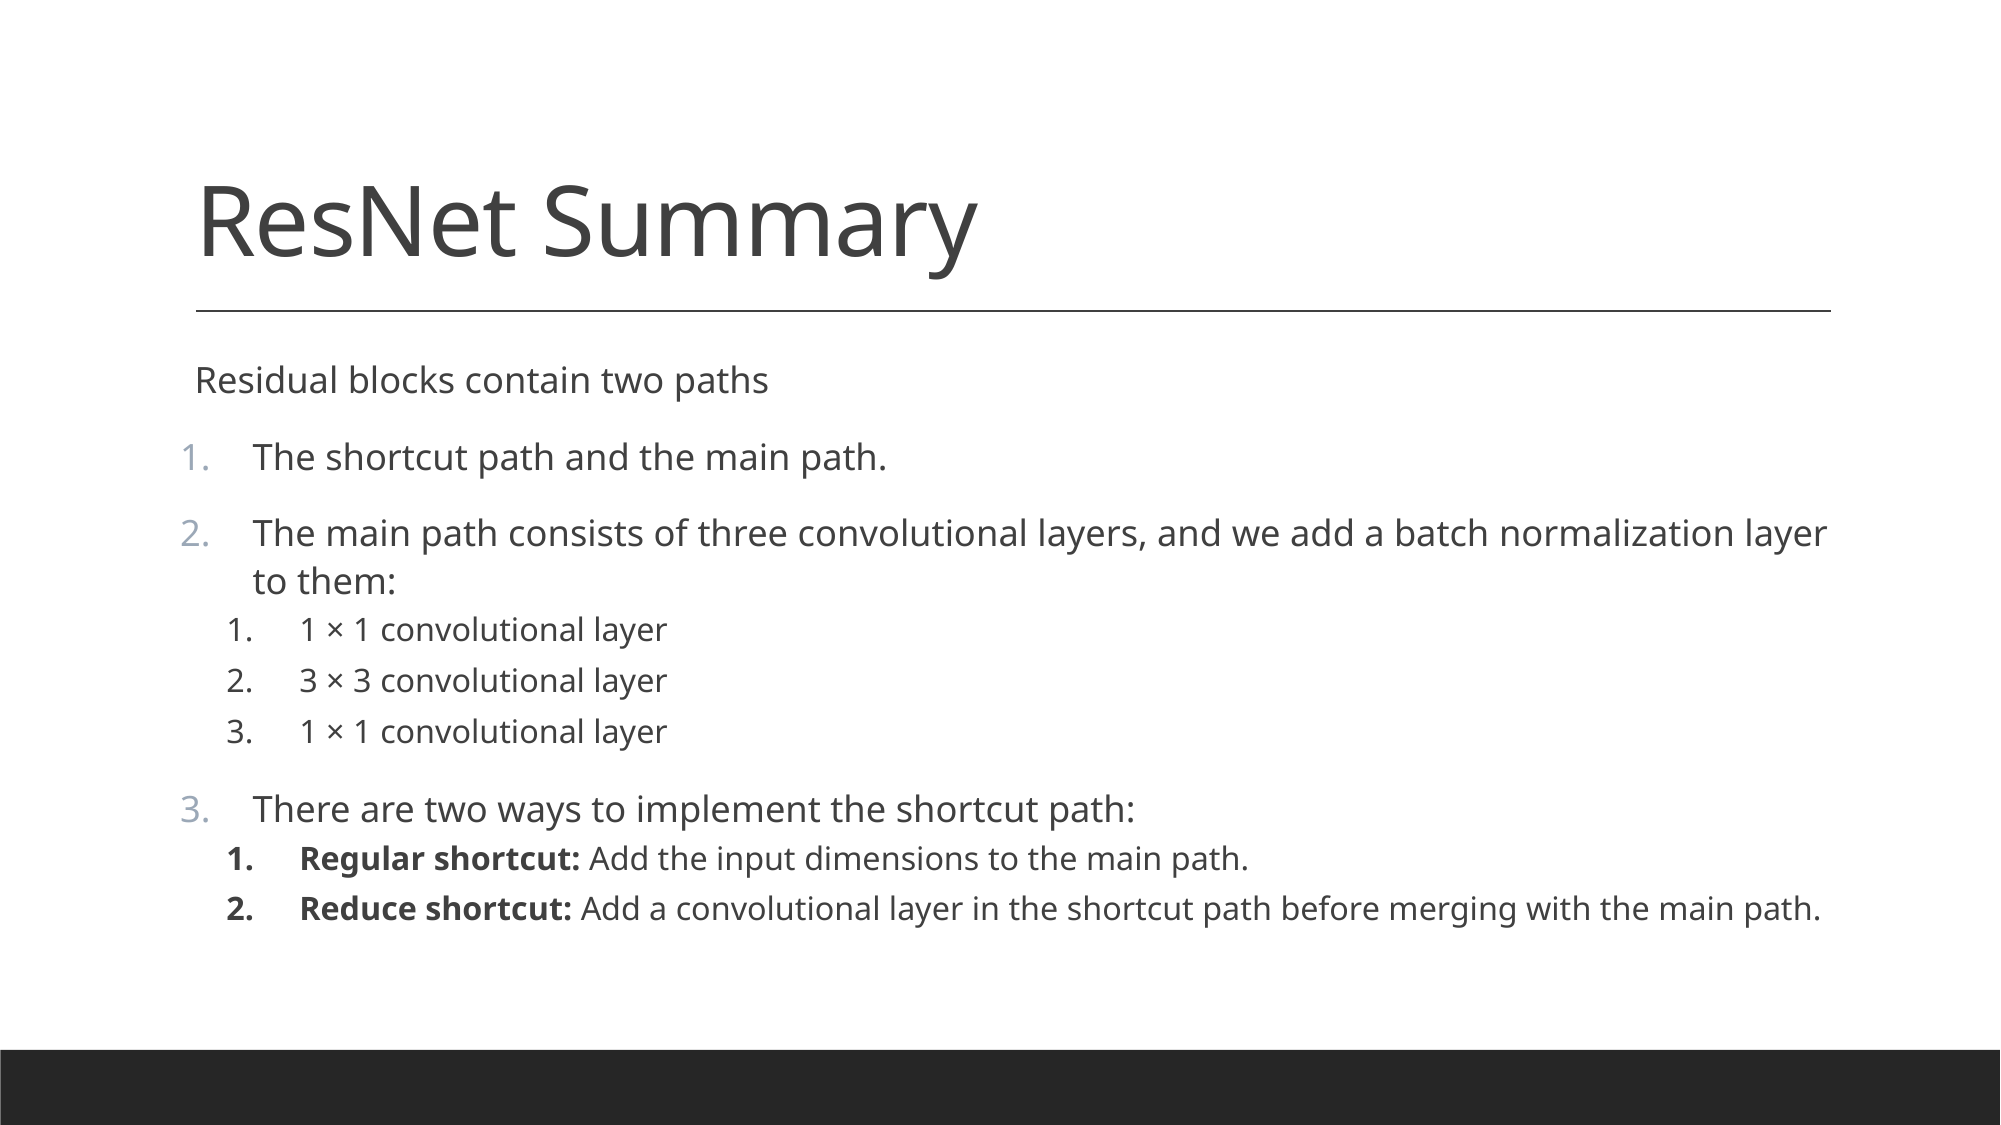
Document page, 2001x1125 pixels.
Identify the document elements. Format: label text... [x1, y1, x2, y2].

list Residual blocks contain two paths The shortcut path and the main path. The main path consists of three convolutional layers, and we add a batch normalization layer to them: 1 × 1 convolutional layer 3 × 3 convolutional layer 1 × 1 convolutional layer There are two ways to implement the shortcut path: Regular shortcut: Add the input dimensions to the main path. Reduce shortcut: Add a convolutional layer in the shortcut path before merging with the main path. [180, 345, 1830, 963]
title ResNet Summary [180, 47, 1830, 285]
